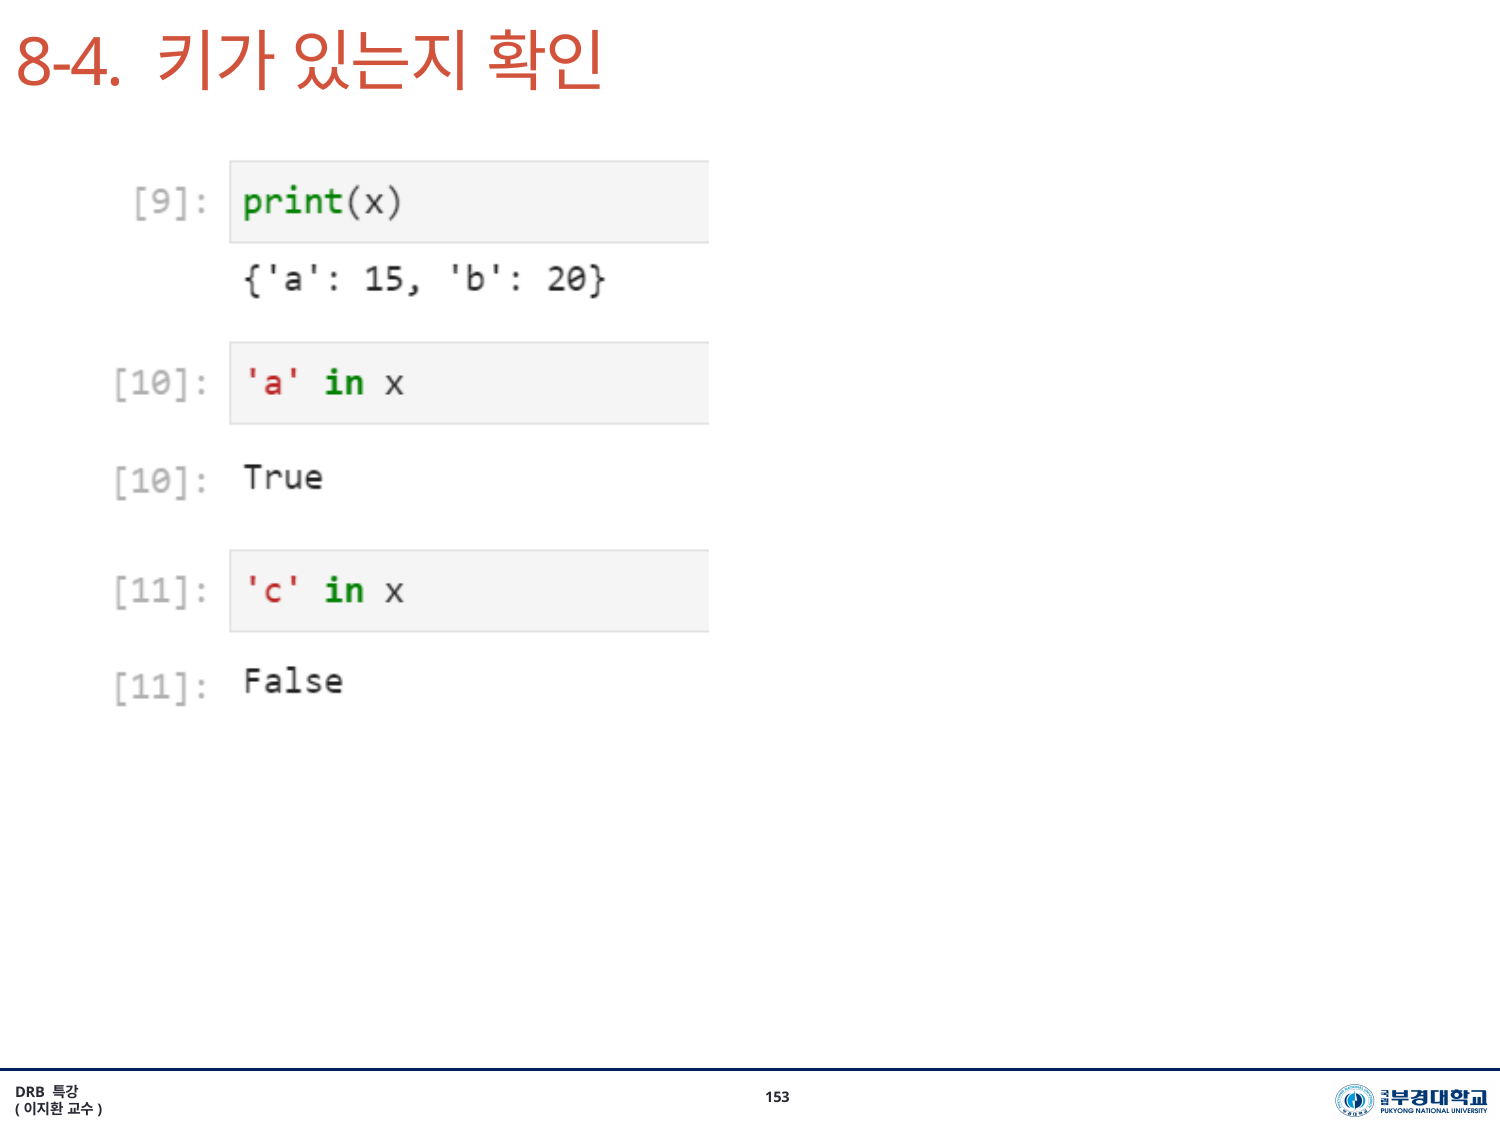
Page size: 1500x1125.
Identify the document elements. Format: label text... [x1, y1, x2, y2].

picture [1330, 1079, 1495, 1121]
title 8-4. 키가 있는지 확인 [0, 1, 1500, 116]
picture [74, 157, 709, 751]
slide_number DRB 특강 (이지환 교수) [0, 1082, 303, 1118]
